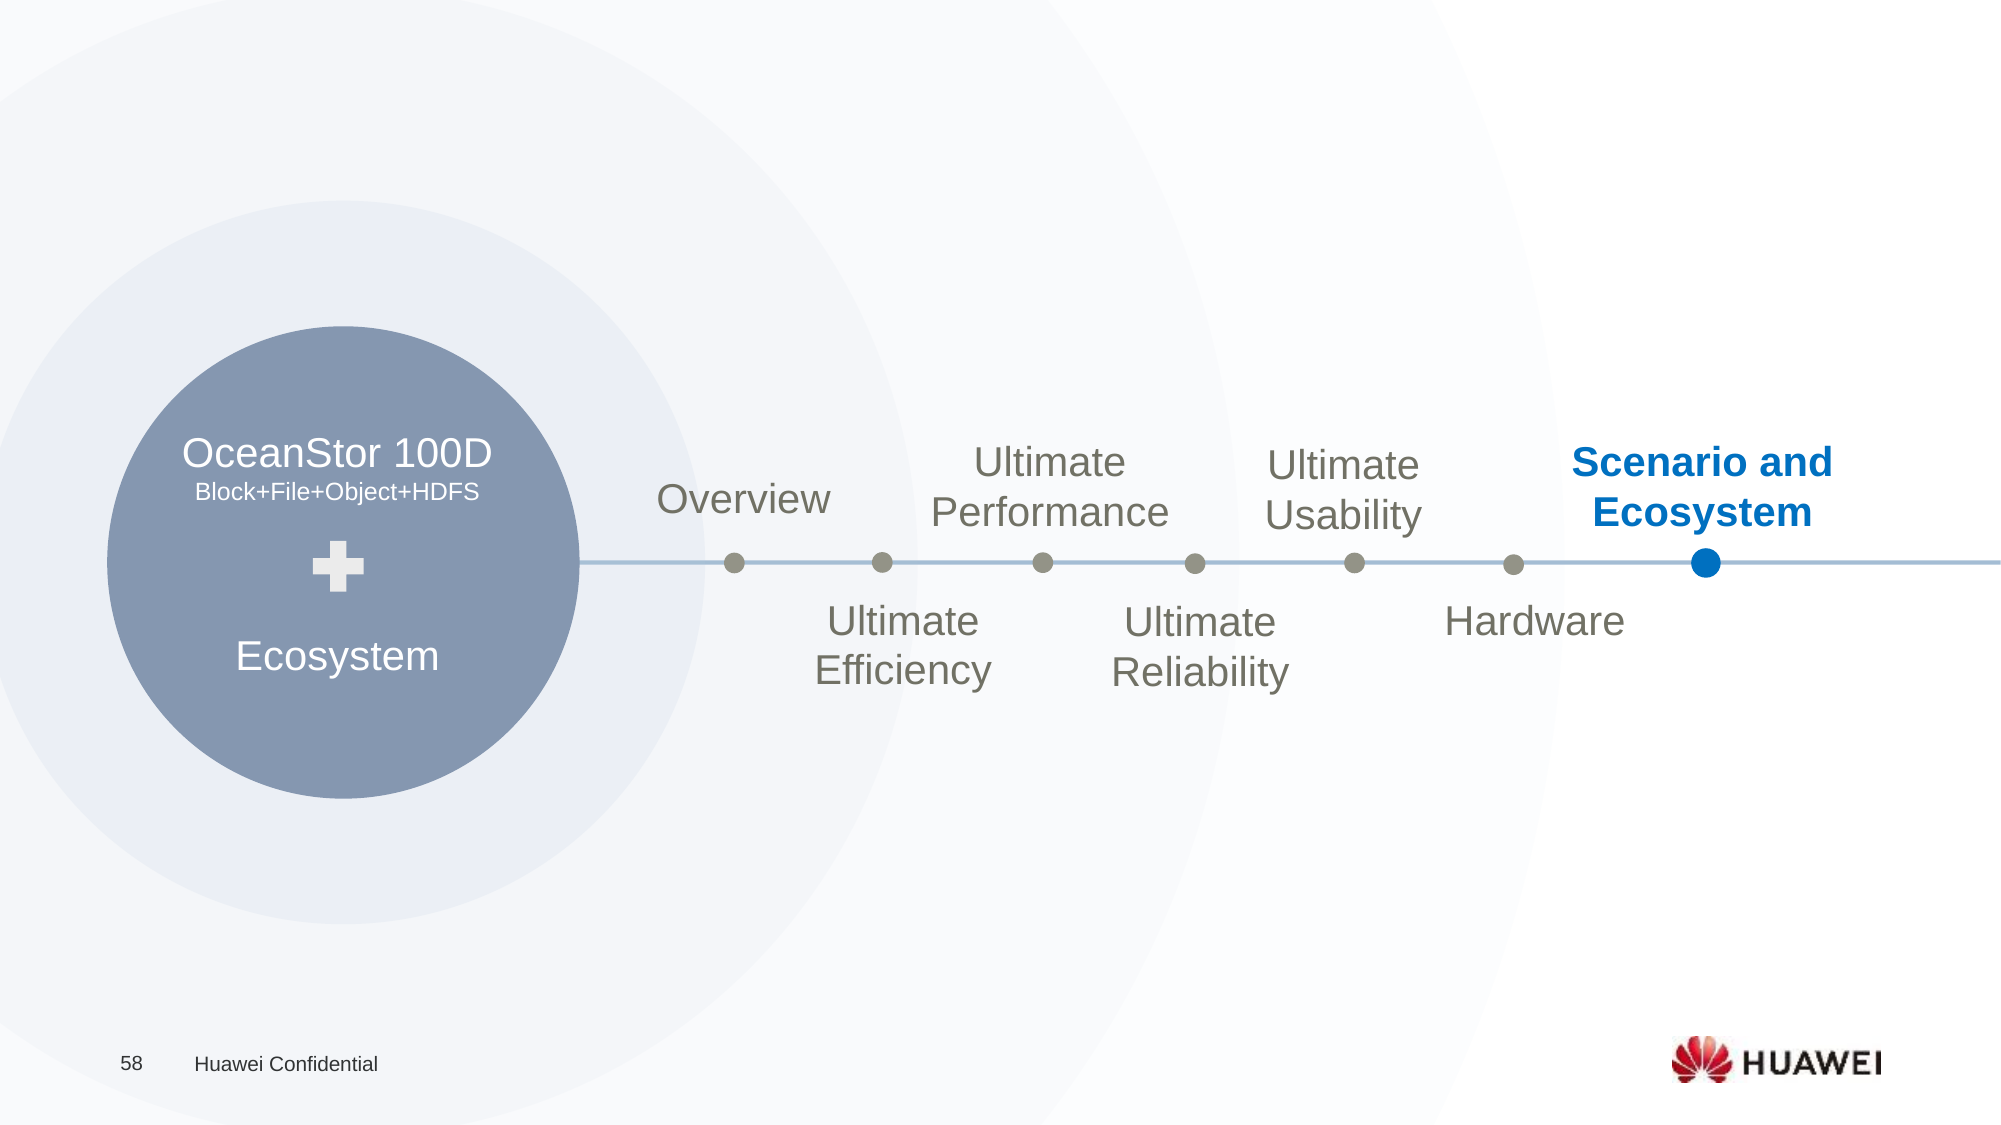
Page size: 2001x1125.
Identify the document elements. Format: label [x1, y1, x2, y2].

text_box [0, 0, 2001, 1125]
picture [1672, 1036, 1881, 1083]
